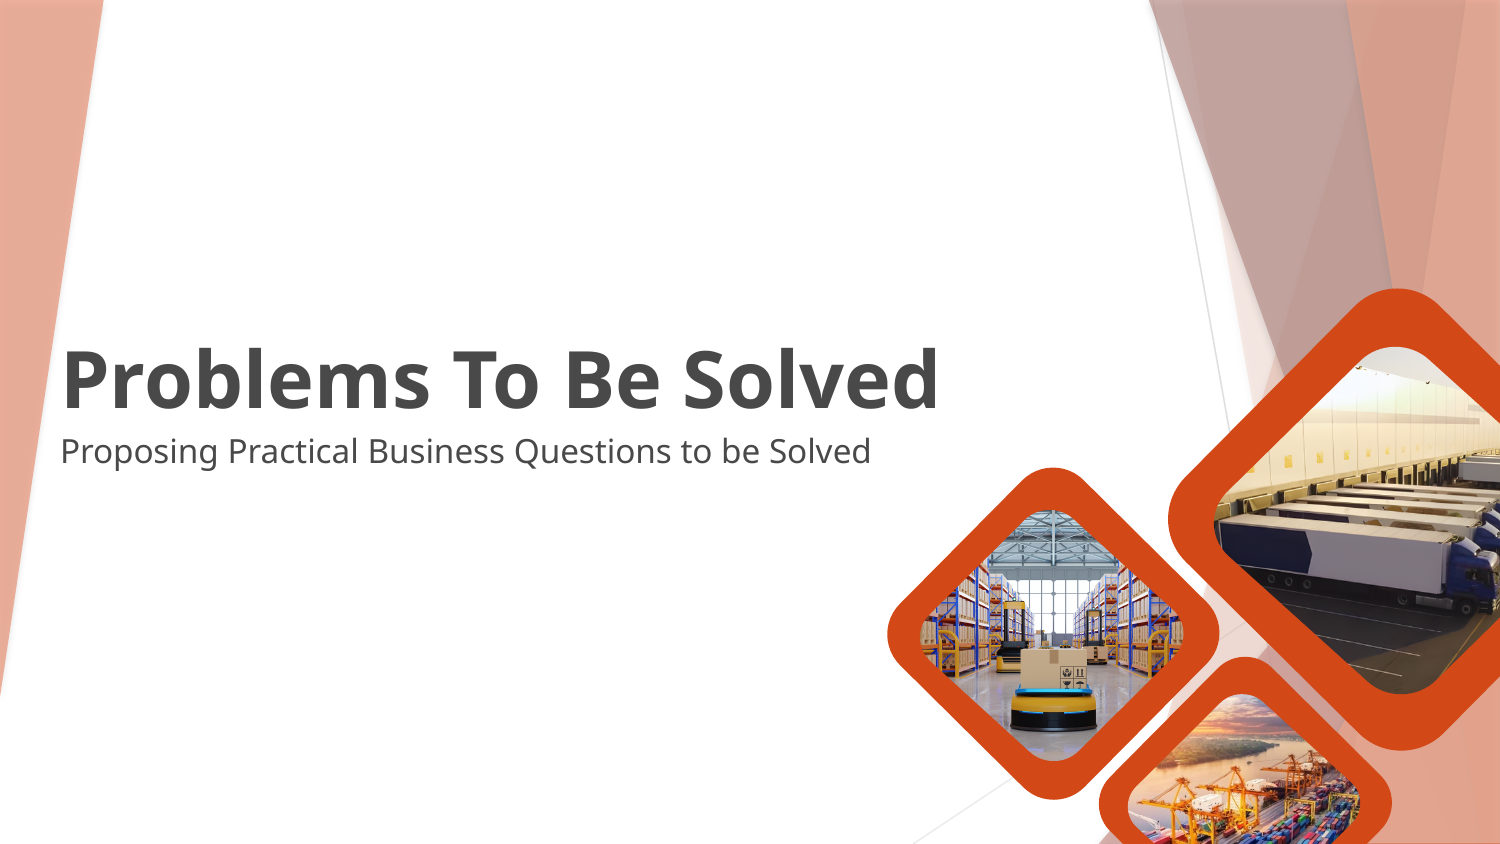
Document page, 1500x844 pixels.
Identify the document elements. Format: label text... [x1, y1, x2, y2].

text_box Problems To Be Solved Proposing Practical Business Questions to be Solved [45, 299, 1361, 559]
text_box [919, 502, 1184, 765]
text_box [1213, 338, 1500, 701]
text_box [1127, 687, 1361, 844]
text_box [0, 0, 1500, 844]
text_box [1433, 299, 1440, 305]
